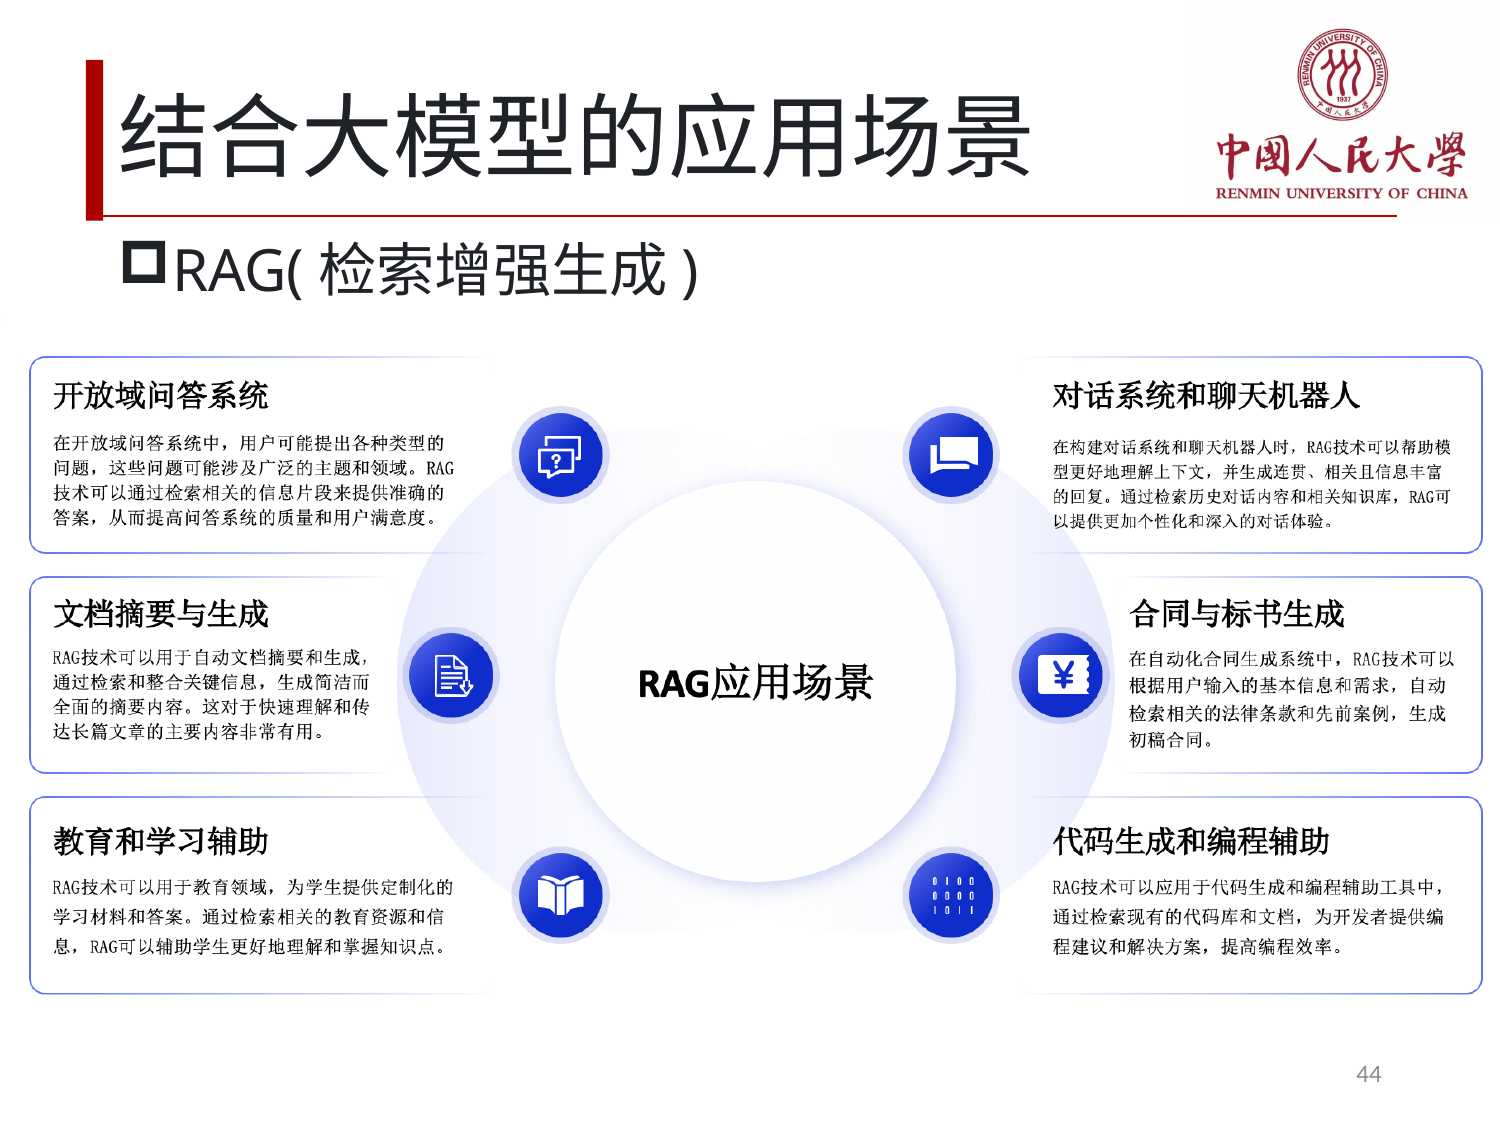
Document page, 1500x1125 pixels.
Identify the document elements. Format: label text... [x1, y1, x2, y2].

picture [1190, 0, 1500, 221]
slide_number 44 [1059, 1042, 1397, 1103]
picture [0, 317, 1500, 1028]
list RAG(检索增强生成) [103, 233, 1397, 317]
title 结合大模型的应用场景 [103, 59, 1397, 221]
